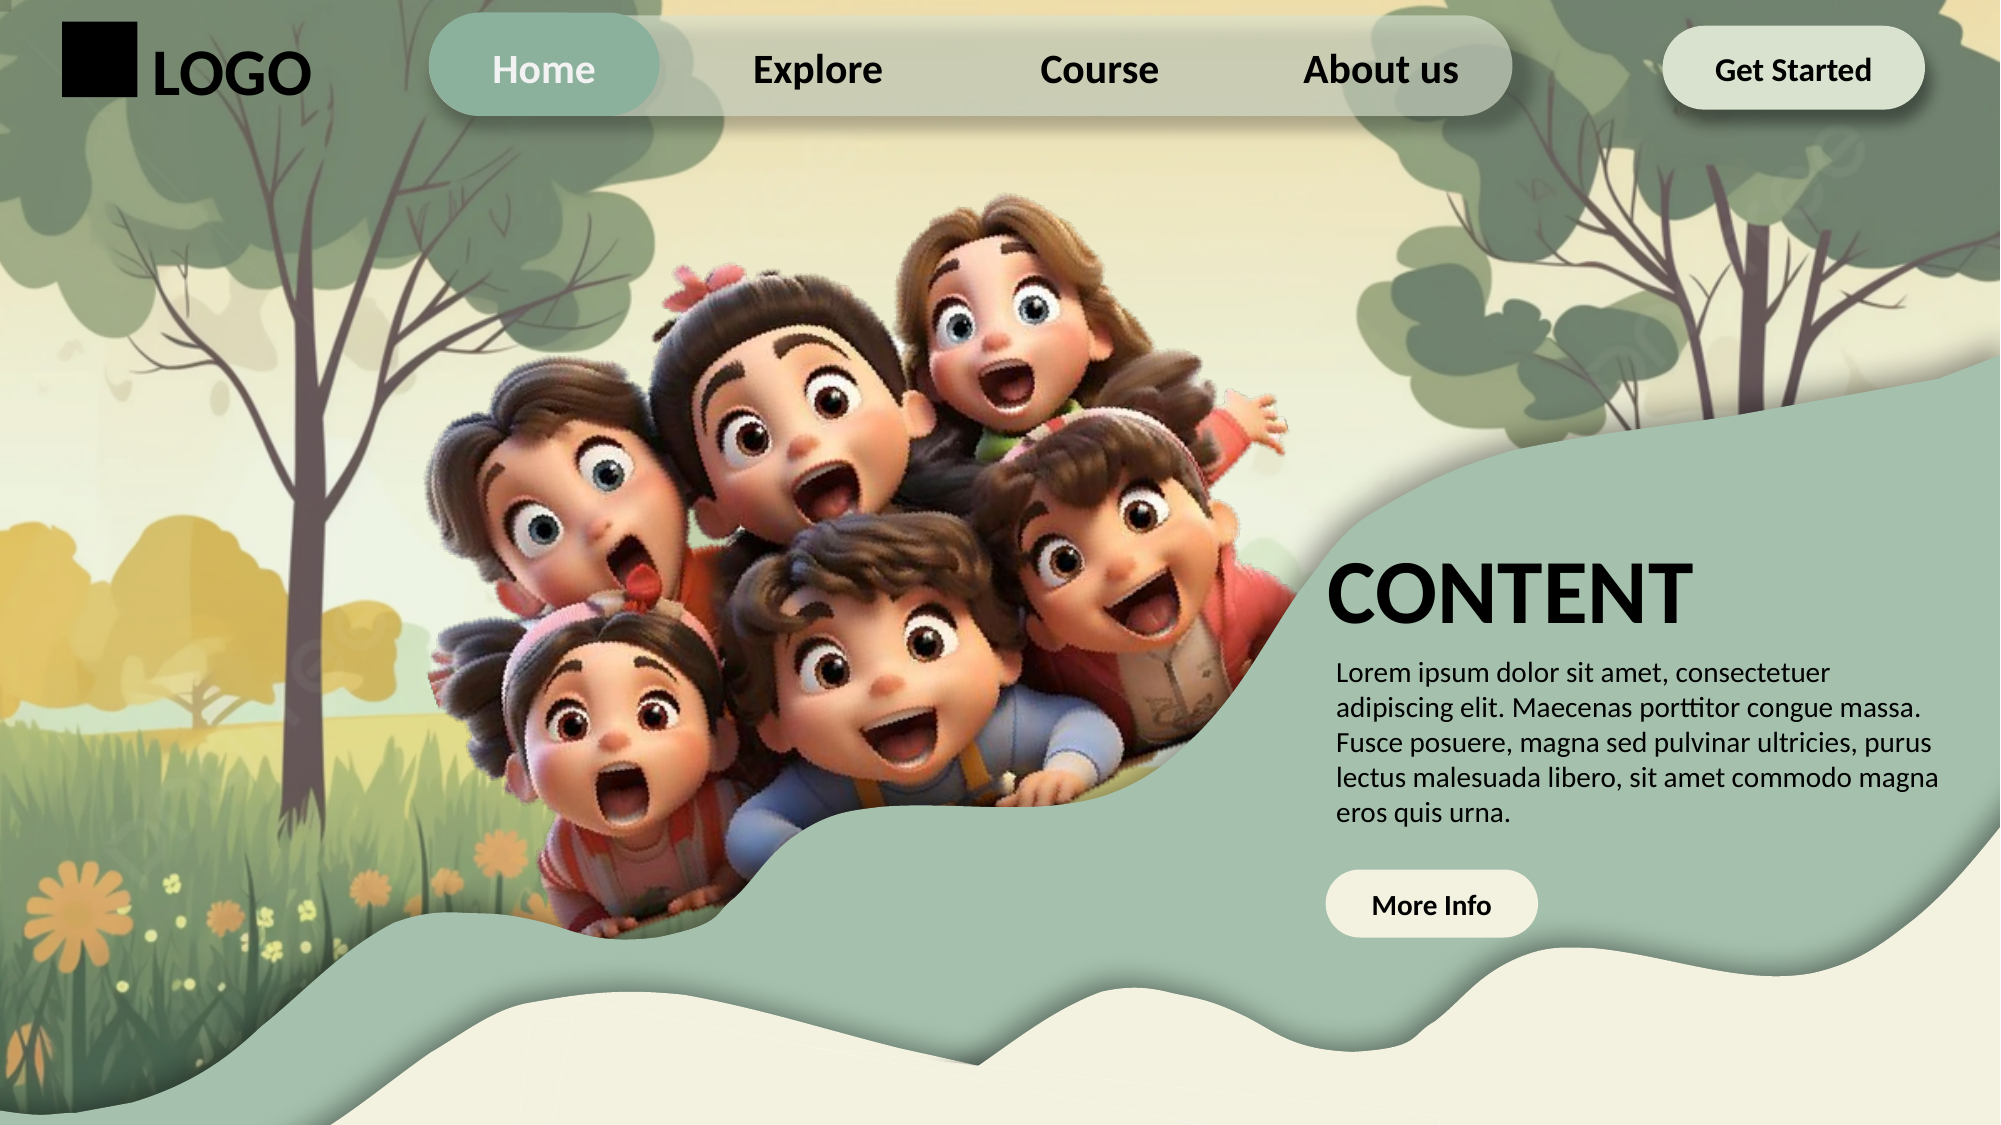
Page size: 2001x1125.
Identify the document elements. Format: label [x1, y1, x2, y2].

picture [0, 0, 2000, 449]
text_box [0, 449, 2000, 1125]
